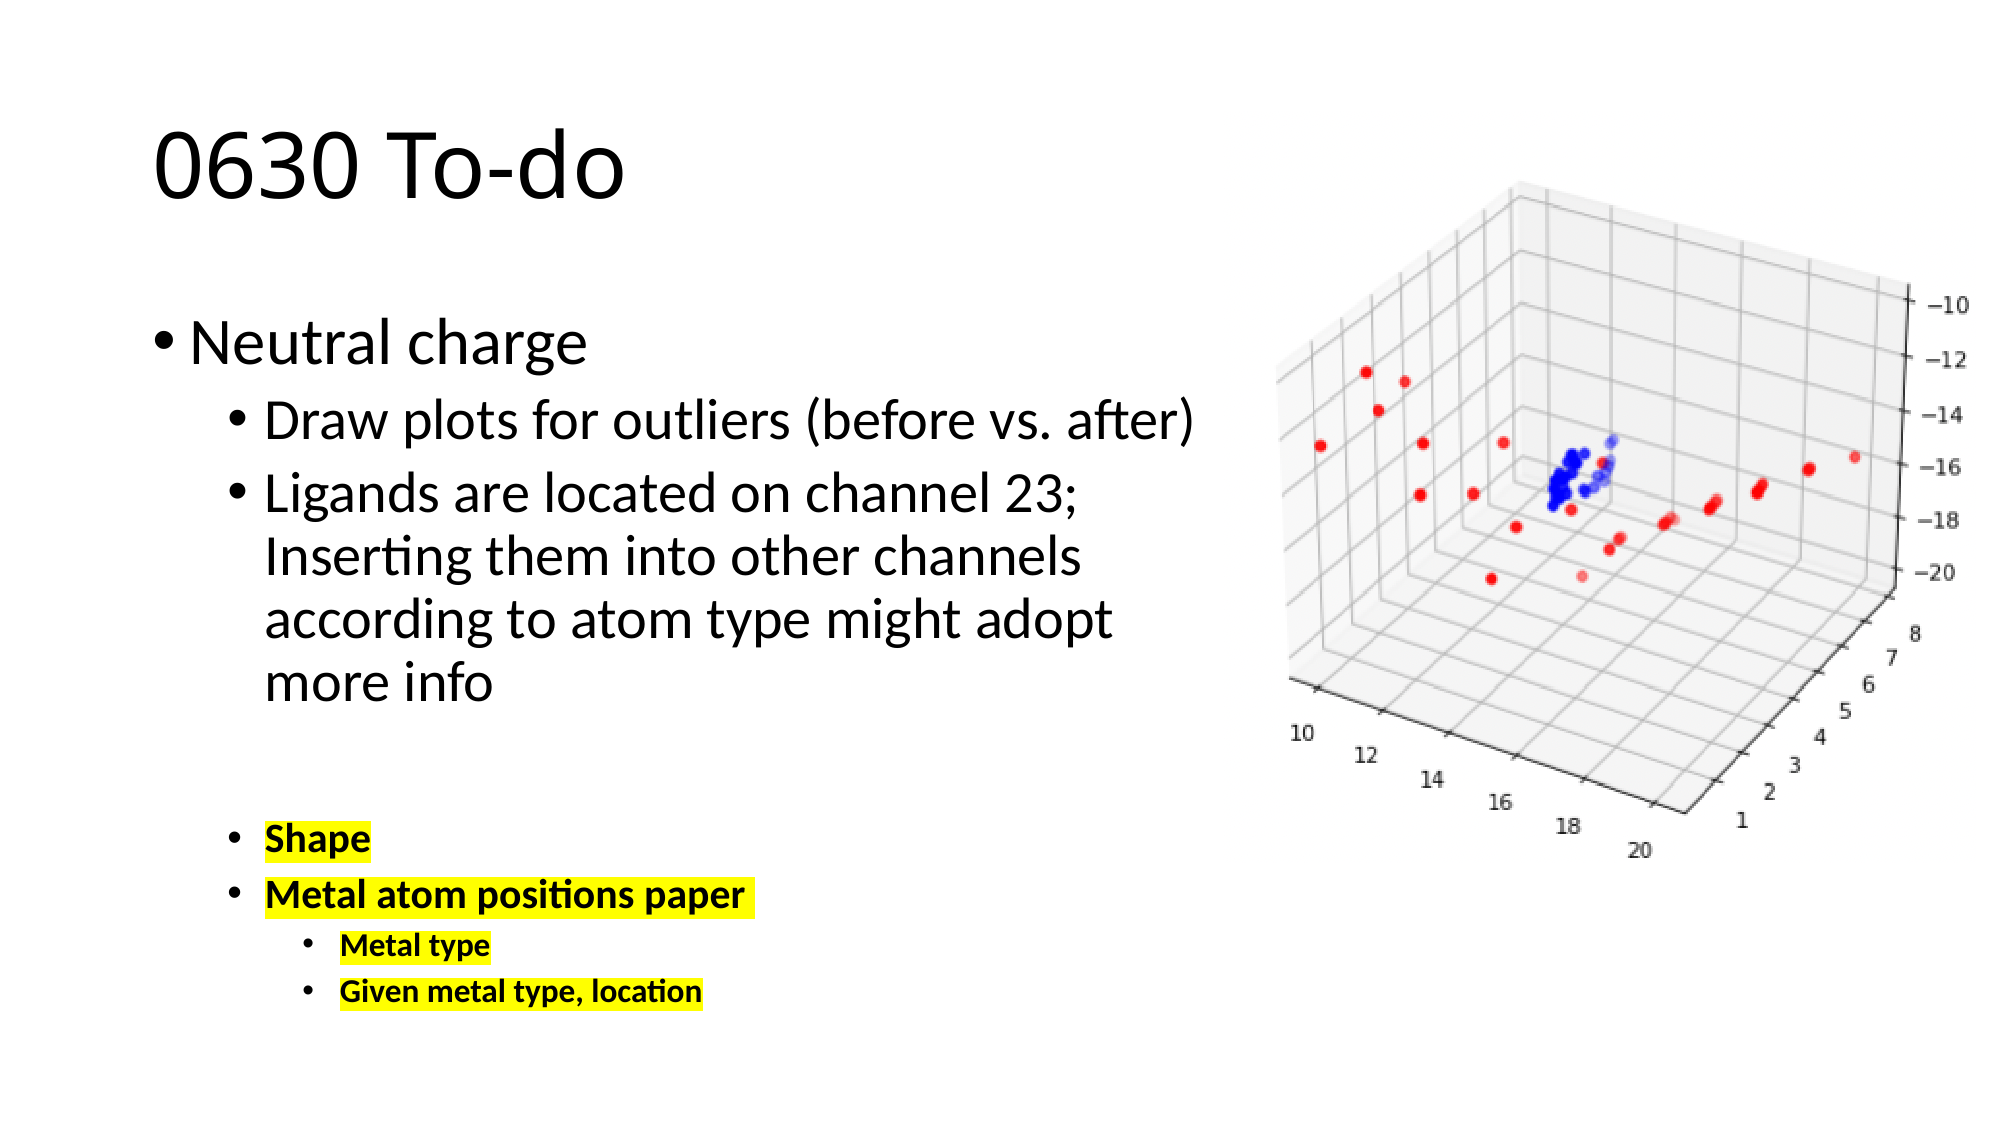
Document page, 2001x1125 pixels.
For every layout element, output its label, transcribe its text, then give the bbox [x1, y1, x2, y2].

list Neutral charge Draw plots for outliers (before vs. after) Ligands are located on channel 23; Inserting them into other channels according to atom type might adopt more info Shape Metal atom positions paper Metal type Given metal type, location [137, 299, 1223, 1051]
title 0630 To-do [137, 59, 1863, 278]
picture [1222, 111, 1976, 863]
